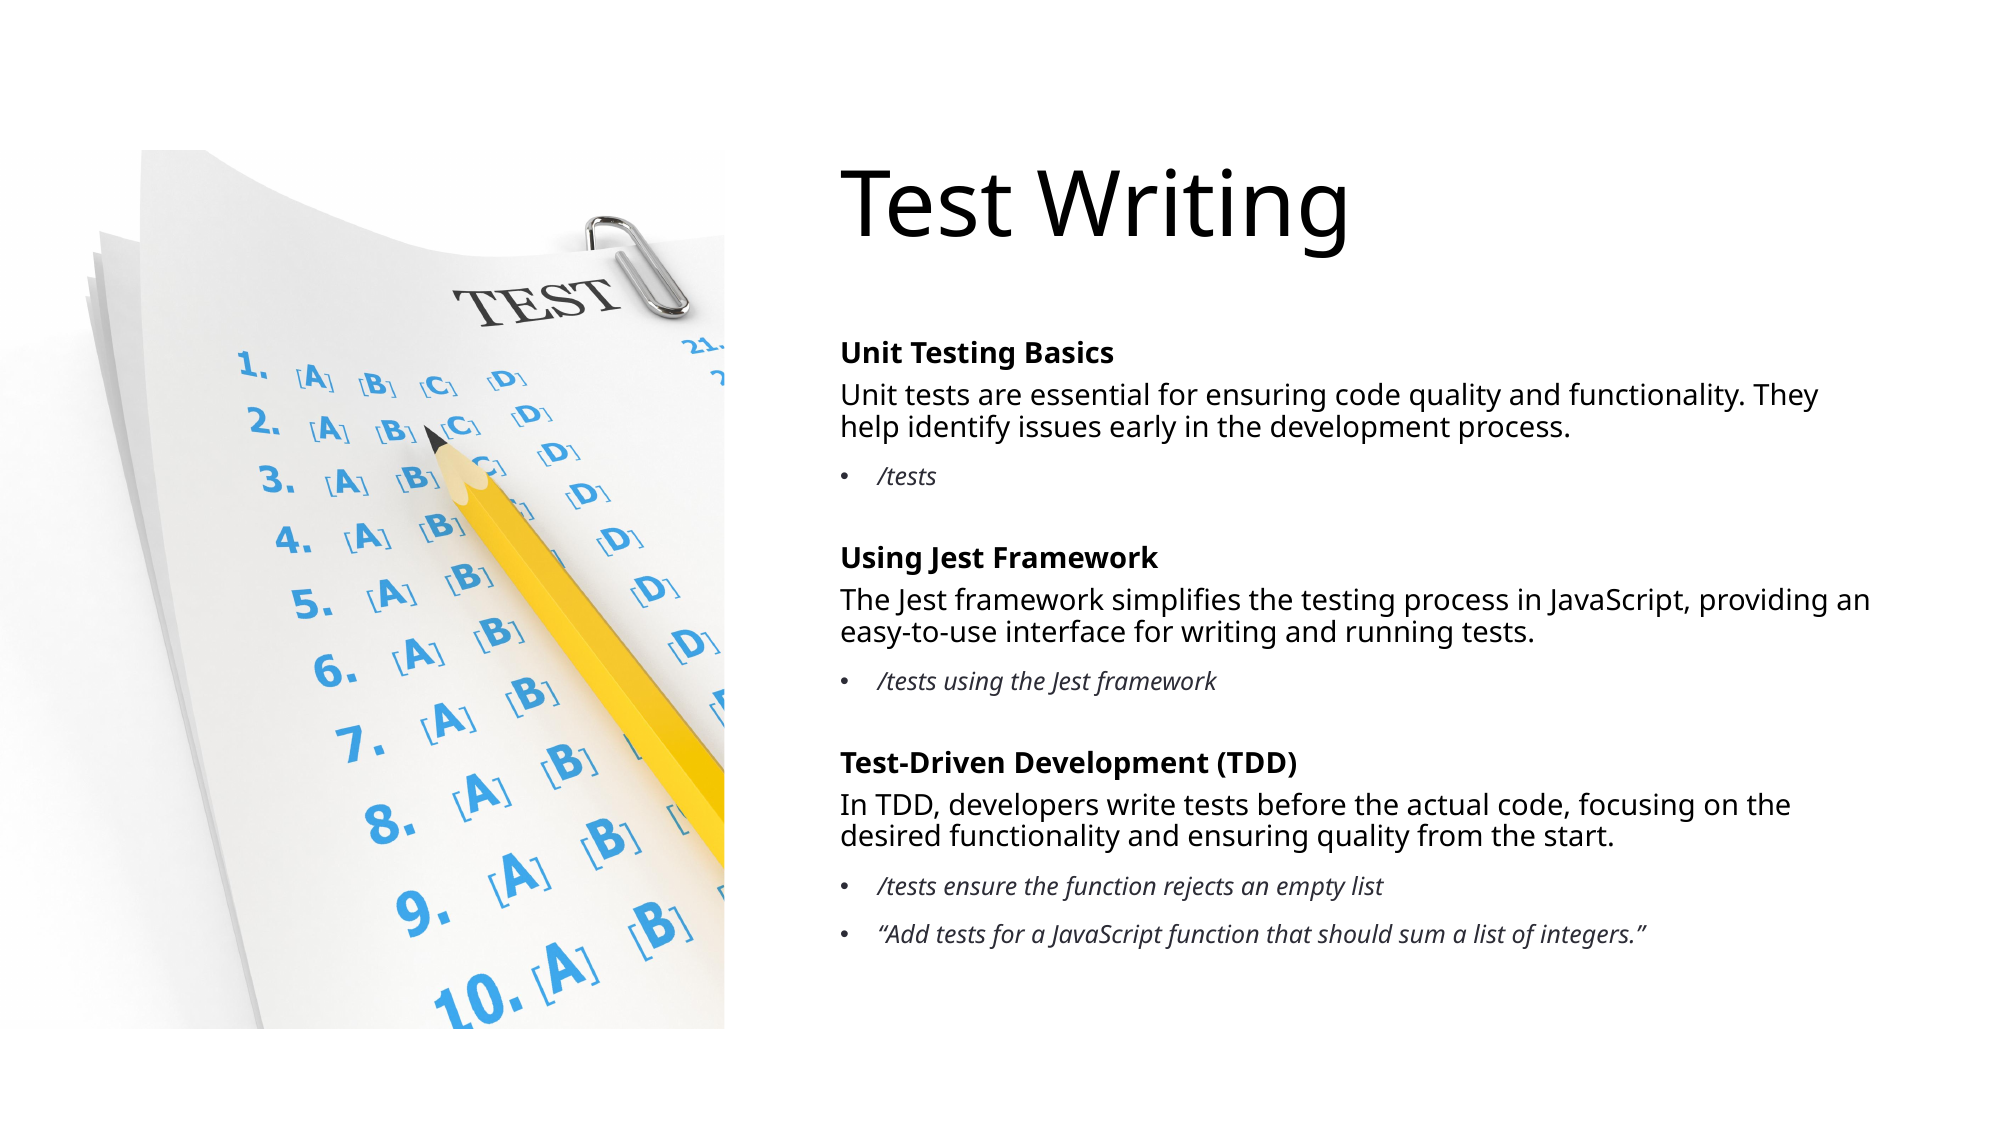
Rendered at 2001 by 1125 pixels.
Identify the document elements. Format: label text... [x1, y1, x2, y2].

list Unit Testing Basics Unit tests are essential for ensuring code quality and functionality. They help identify issues early in the development process. /tests Using Jest Framework The Jest framework simplifies the testing process in JavaScript, providing an easy-to-use interface for writing and running tests. /tests using the Jest framework Test-Driven Development (TDD) In TDD, developers write tests before the actual code, focusing on the desired functionality and ensuring quality from the start. /tests ensure the function rejects an empty list “Add tests for a JavaScript function that should sum a list of integers.” [825, 330, 1892, 1030]
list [0, 149, 725, 1029]
title Test Writing [825, 149, 1892, 330]
